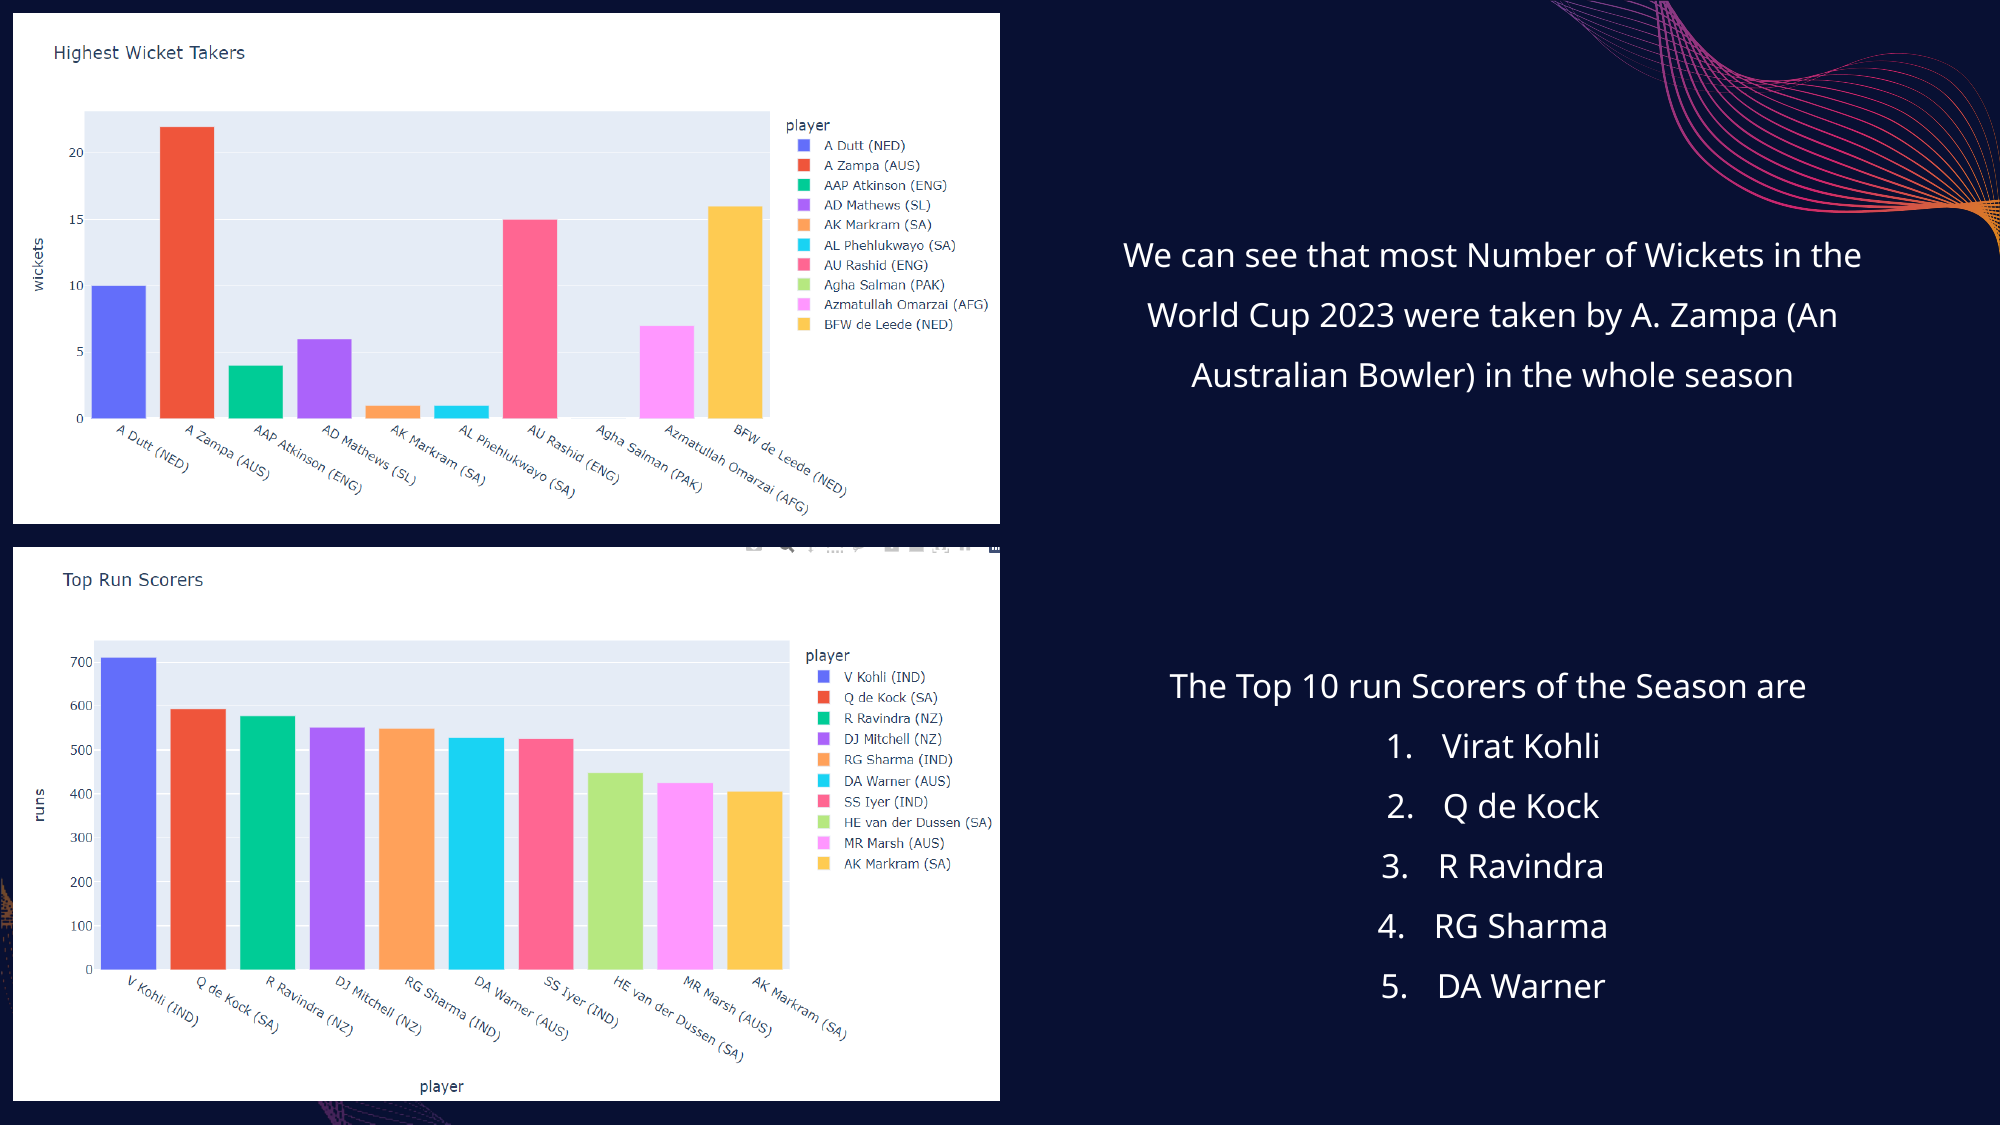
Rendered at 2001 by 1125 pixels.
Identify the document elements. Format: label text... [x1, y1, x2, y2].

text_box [1063, 140, 1924, 397]
picture [0, 547, 1001, 1125]
picture [13, 13, 1001, 525]
picture [1548, 0, 2000, 257]
text_box The Top 10 run Scorers of the Season are Virat Kohli Q de Kock R Ravindra RG Sharma DA Warner [1063, 638, 1923, 1013]
